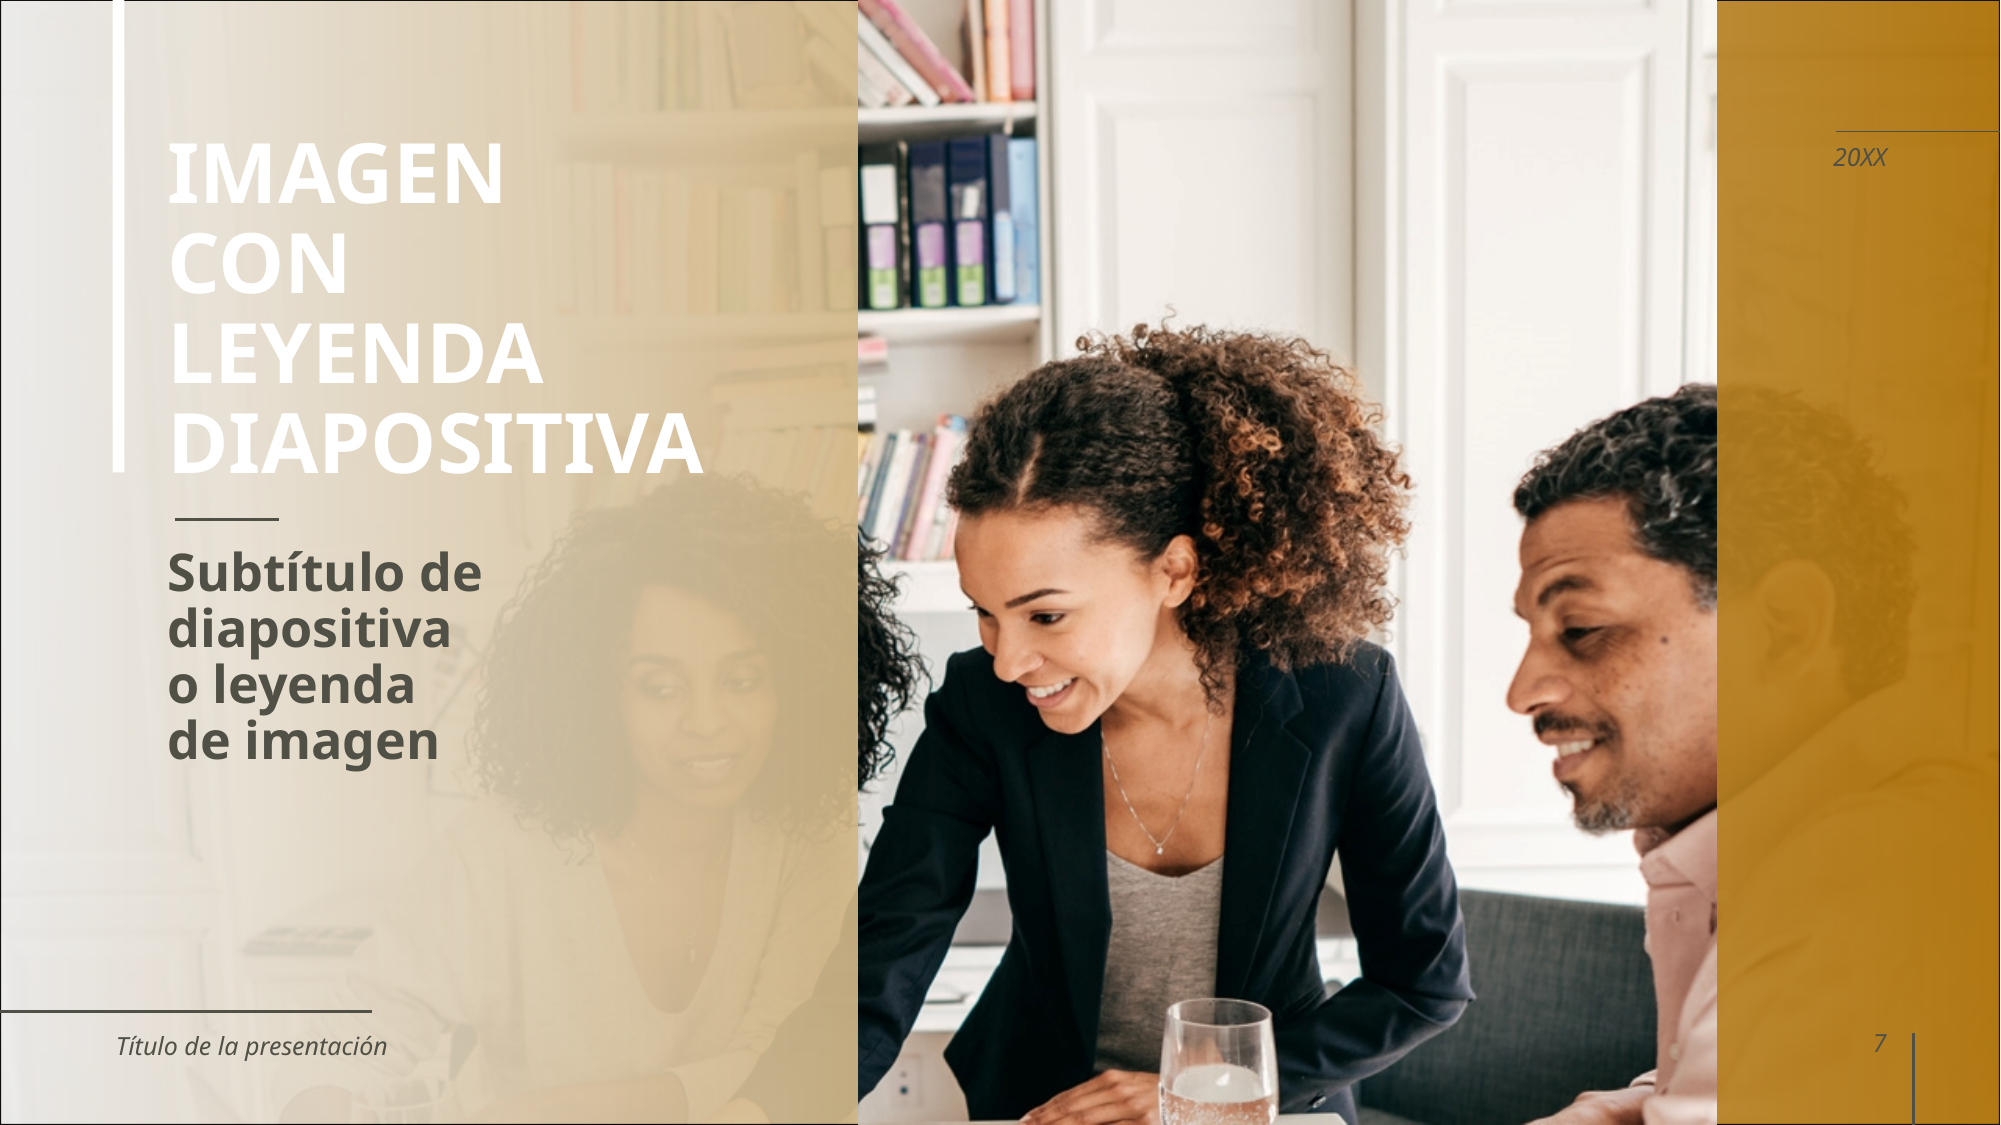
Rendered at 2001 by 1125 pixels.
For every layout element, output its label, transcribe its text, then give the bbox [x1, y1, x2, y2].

footer Título de la presentación [100, 1015, 636, 1075]
picture [858, 0, 1717, 1125]
title IMAGEN CON LEYENDA DIAPOSITIVA [152, 106, 798, 500]
slide_number 7 [1717, 1015, 1902, 1075]
list 20XX [1818, 137, 1919, 192]
list Subtítulo de diapositiva o leyenda de imagen [152, 538, 798, 939]
